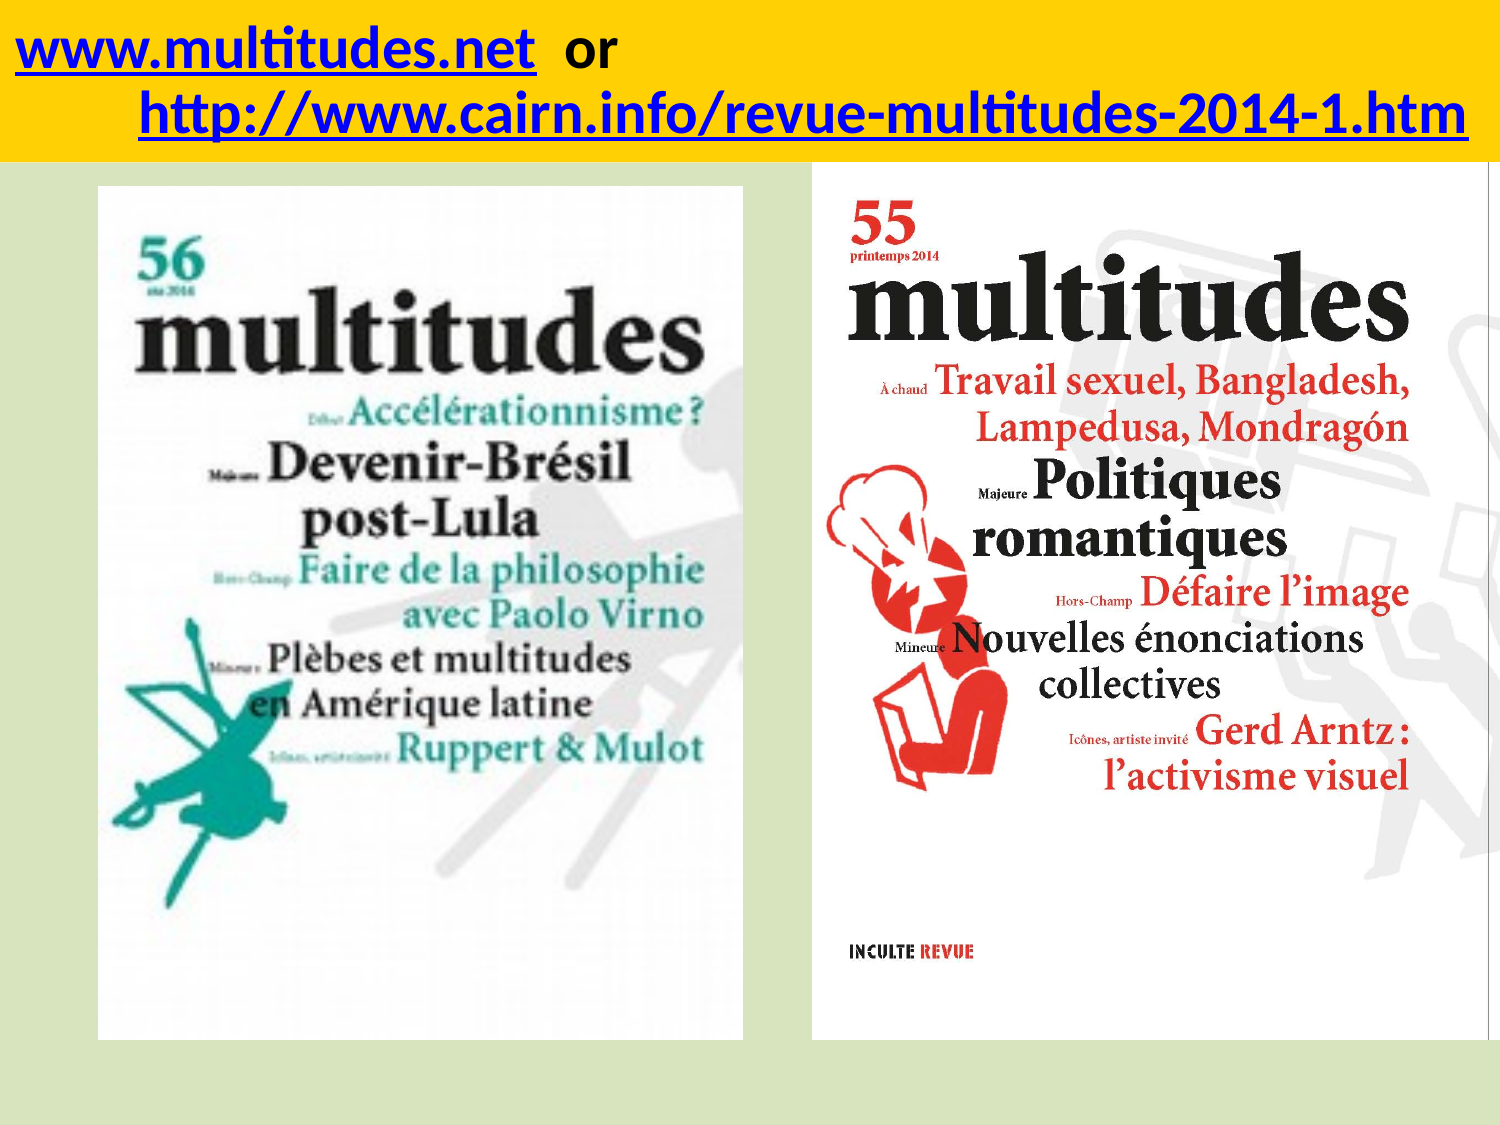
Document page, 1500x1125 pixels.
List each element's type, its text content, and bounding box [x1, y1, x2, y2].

picture [811, 162, 1500, 1040]
picture [97, 185, 744, 1040]
title www.multitudes.net or http://www.cairn.info/revue-multitudes-2014-1.htm [0, 0, 1500, 162]
list [0, 162, 1500, 1125]
